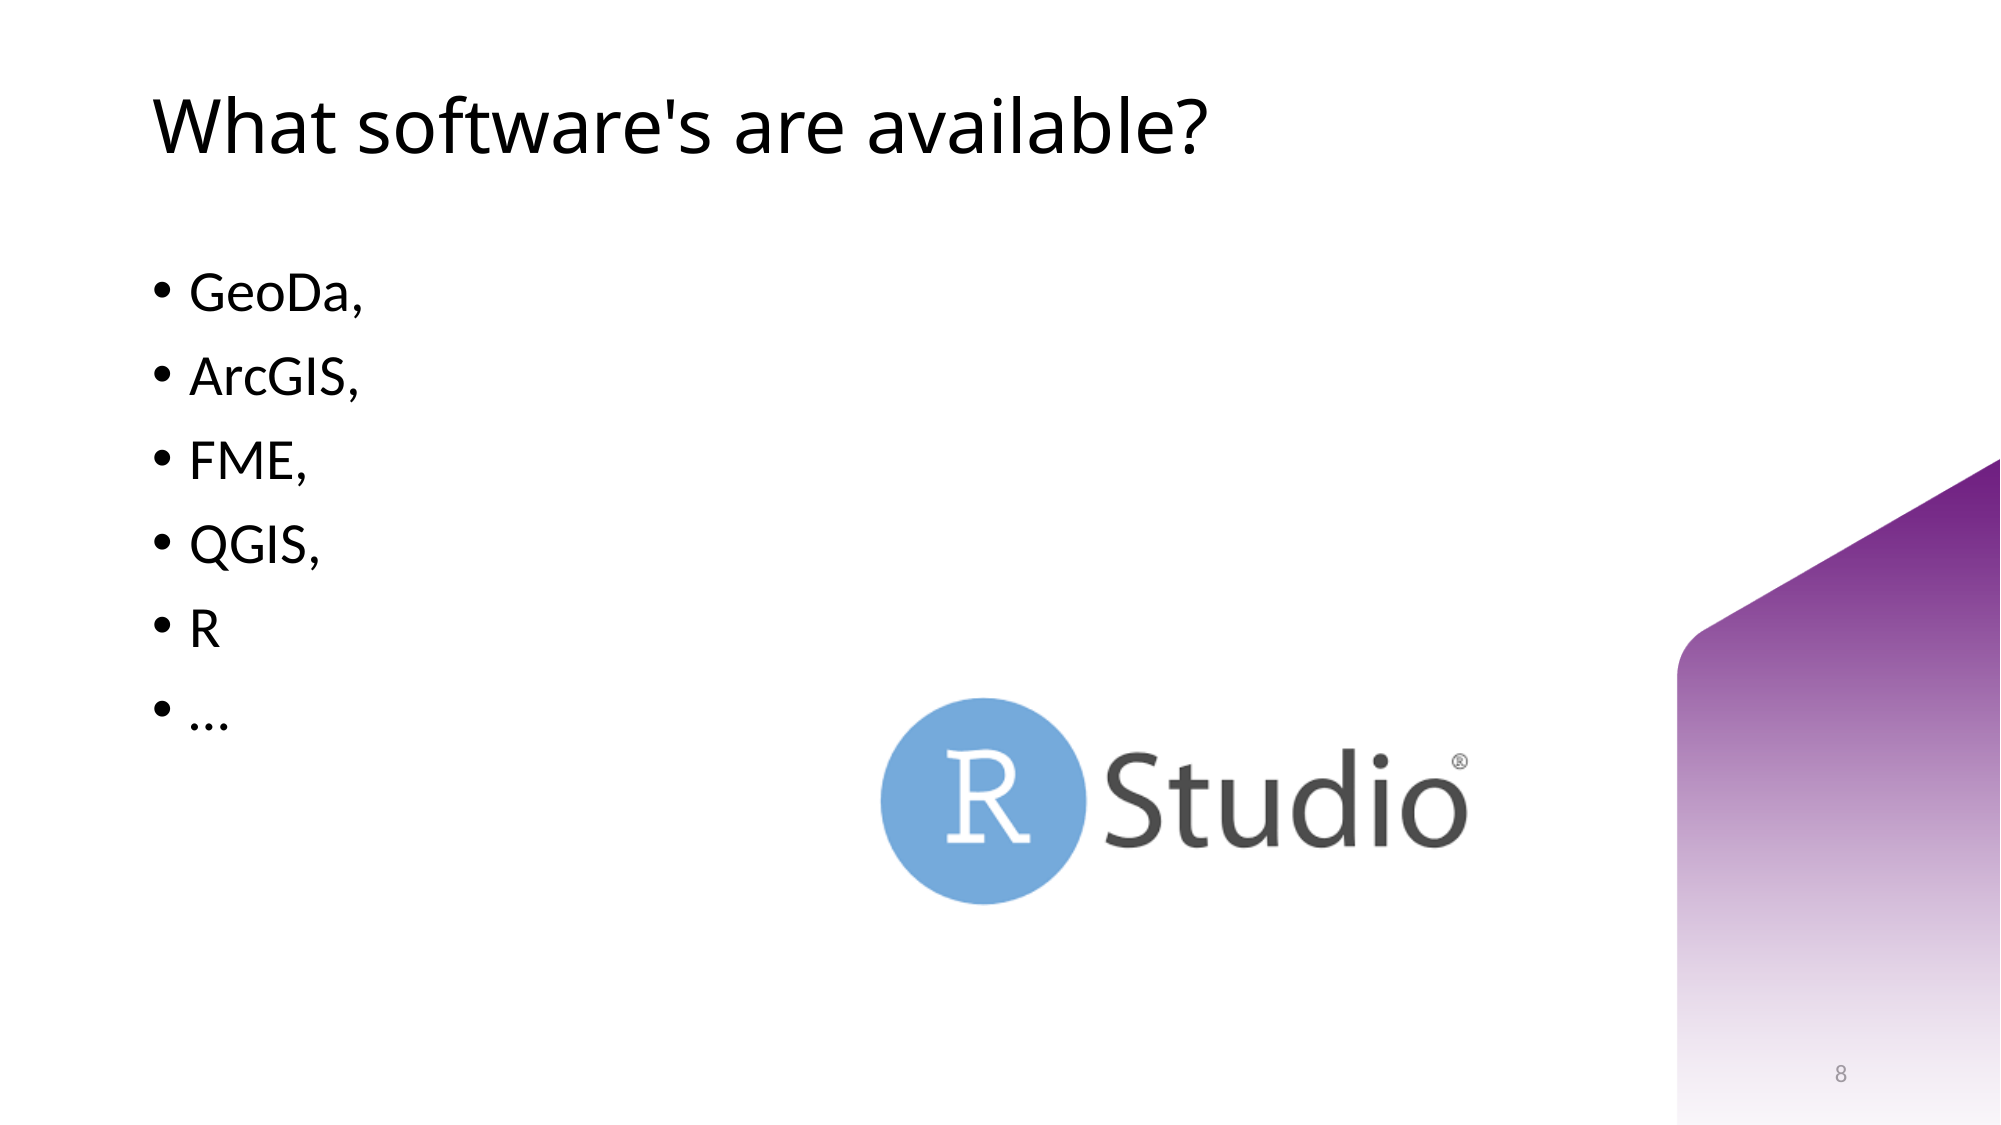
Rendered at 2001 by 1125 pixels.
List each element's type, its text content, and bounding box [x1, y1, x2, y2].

list GeoDa, ArcGIS, FME, QGIS, R … [137, 254, 1589, 921]
slide_number 8 [1412, 1042, 1863, 1103]
picture [1166, 200, 2000, 1125]
title What software's are available? [137, 84, 1775, 175]
picture [878, 697, 1471, 906]
